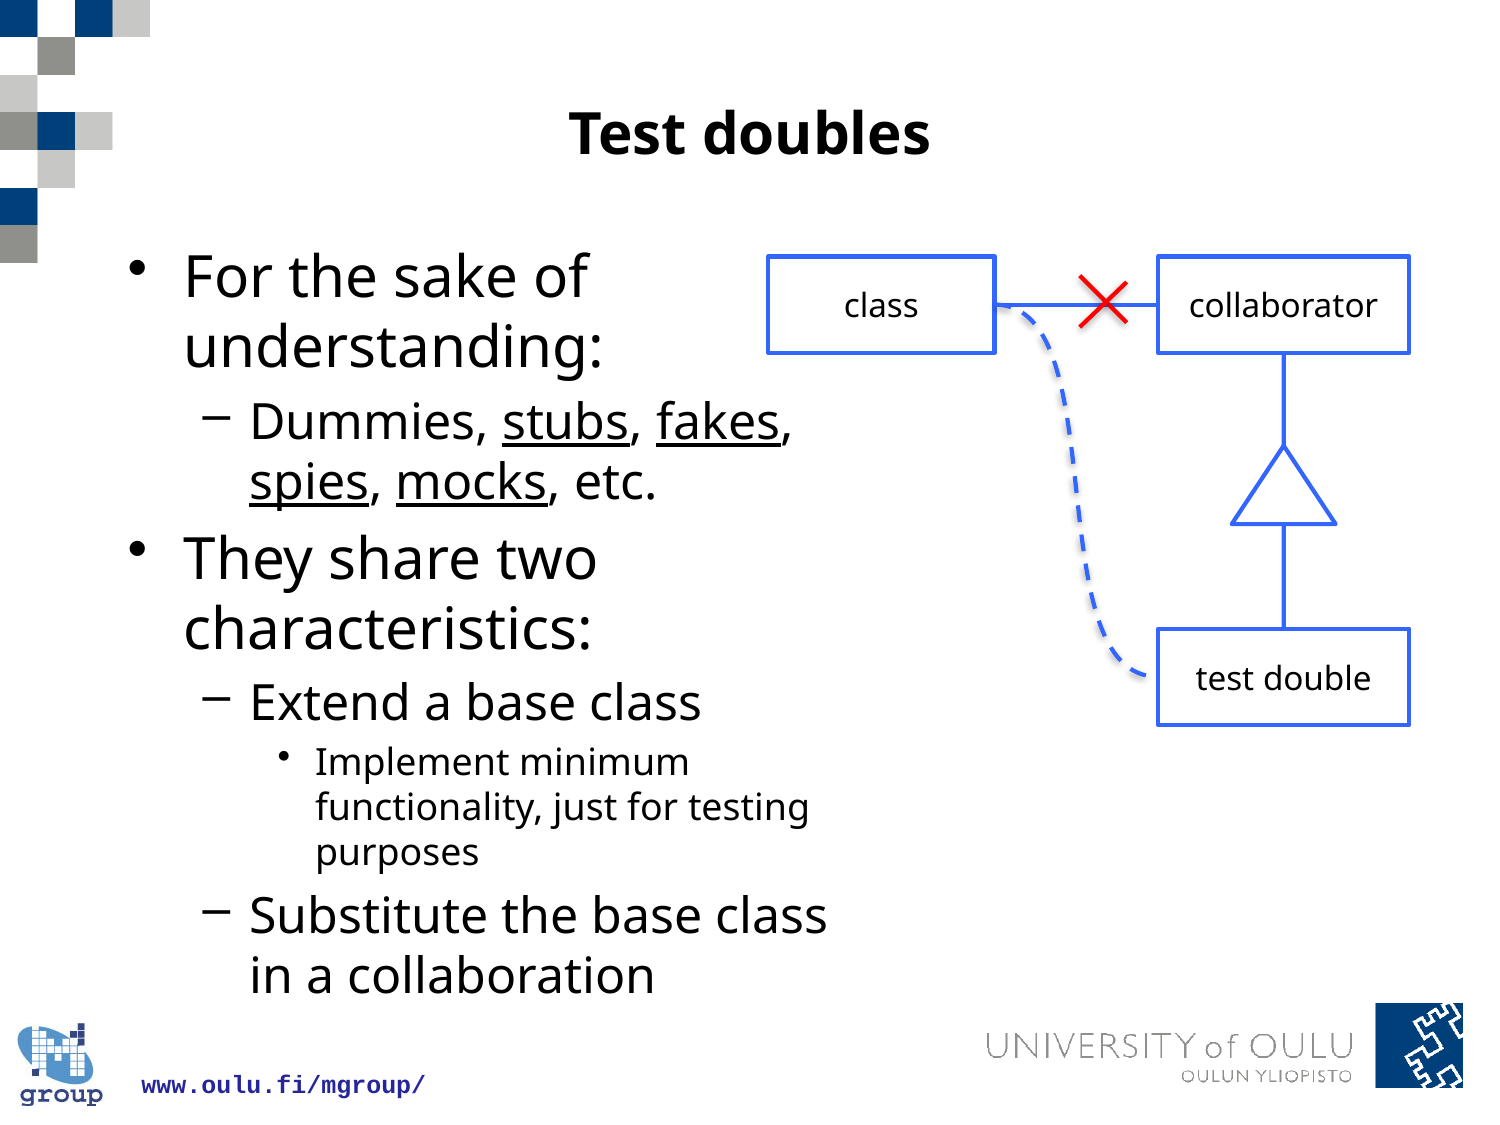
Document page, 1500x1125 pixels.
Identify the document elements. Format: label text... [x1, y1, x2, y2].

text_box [1079, 275, 1127, 281]
text_box test double [1156, 627, 1411, 727]
picture [0, 0, 150, 263]
list For the sake of understanding: Dummies, stubs, fakes, spies, mocks, etc. They share two characteristics: Extend a base class Implement minimum functionality, just for testing purposes Substitute the base class in a collaboration [112, 231, 863, 1000]
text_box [1079, 281, 1127, 328]
text_box [1229, 447, 1338, 527]
text_box class [766, 254, 997, 355]
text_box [994, 304, 1159, 677]
picture [987, 1003, 1463, 1088]
text_box collaborator [1156, 254, 1411, 355]
title Test doubles [112, 37, 1388, 225]
picture [17, 1023, 103, 1106]
